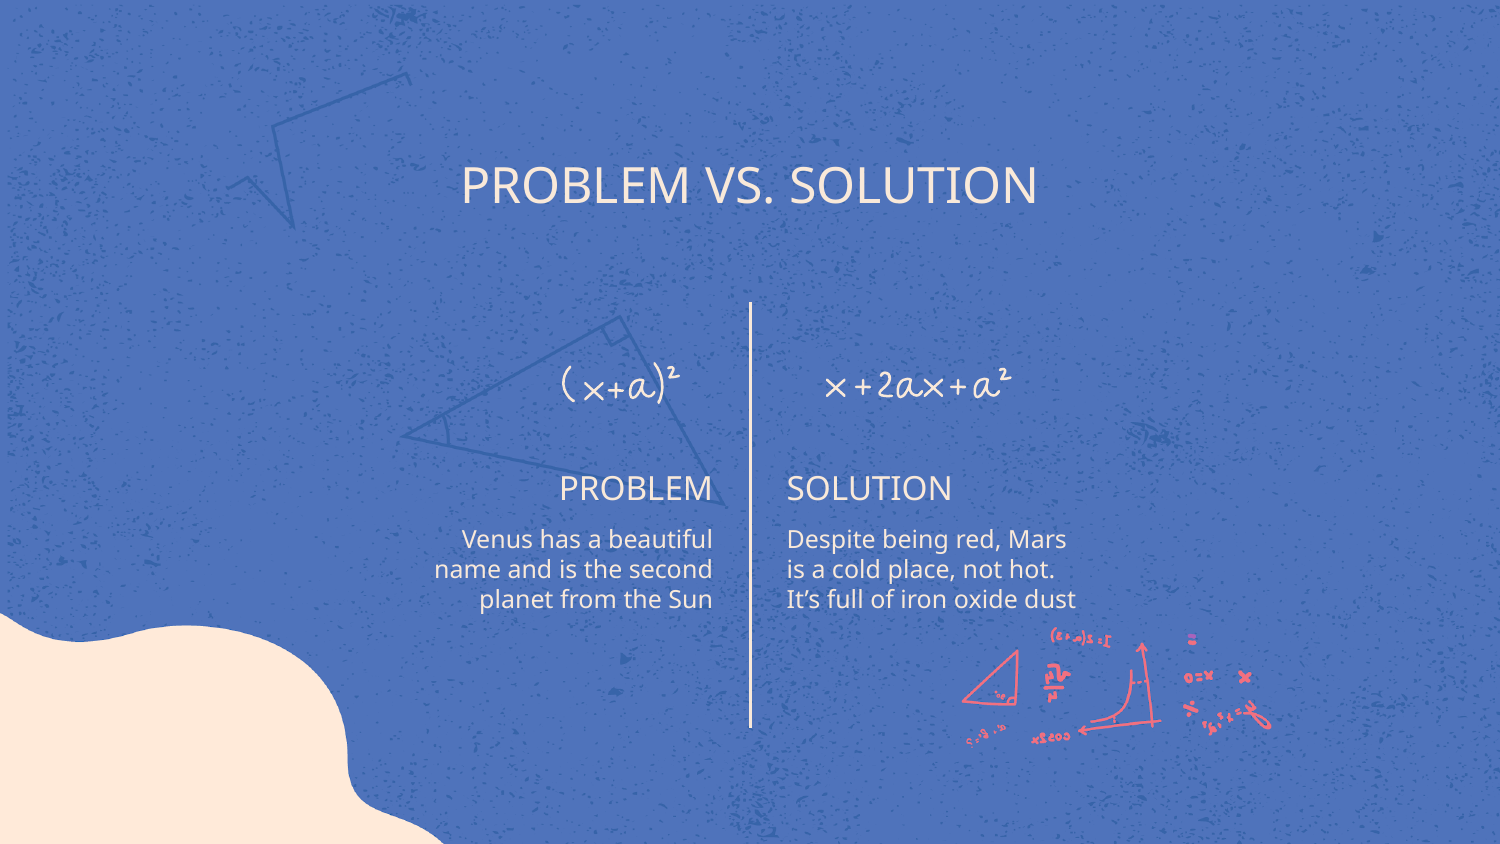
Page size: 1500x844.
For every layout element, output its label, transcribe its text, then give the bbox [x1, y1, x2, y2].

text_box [825, 367, 1013, 399]
subtitle Venus has a beautiful name and is the second planet from the Sun [406, 523, 729, 604]
picture [0, 0, 1500, 844]
title PROBLEM VS. SOLUTION [70, 134, 1430, 229]
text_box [561, 361, 681, 405]
title SOLUTION [771, 427, 1203, 523]
title PROBLEM [297, 427, 729, 523]
subtitle Despite being red, Mars is a cold place, not hot. It’s full of iron oxide dust [771, 523, 1093, 604]
